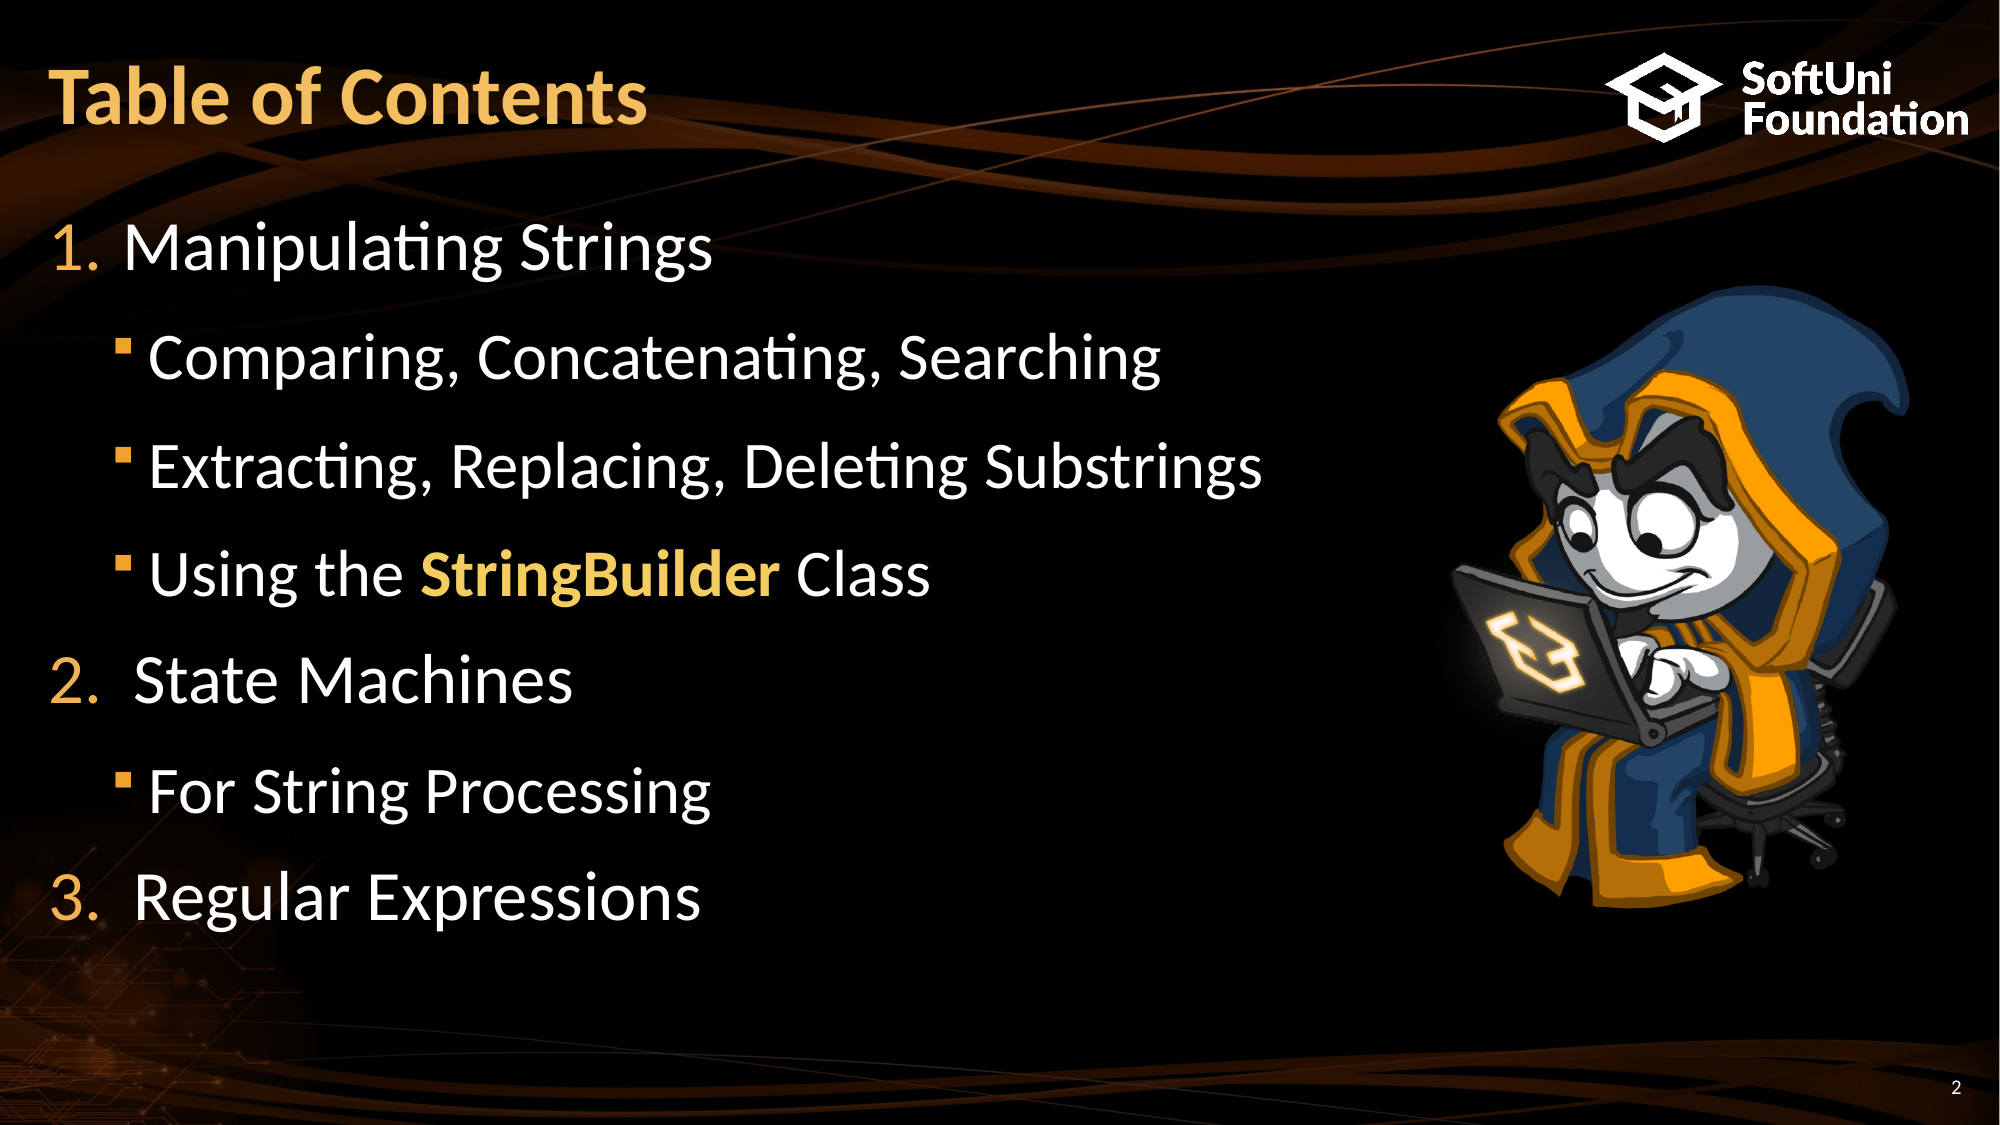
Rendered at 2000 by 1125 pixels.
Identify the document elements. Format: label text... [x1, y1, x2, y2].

title Table of Contents [30, 6, 1602, 189]
list Manipulating Strings Comparing, Concatenating, Searching Extracting, Replacing, Deleting Substrings Using the StringBuilder Class State Machines For String Processing Regular Expressions [31, 195, 1968, 1103]
slide_number 2 [1897, 1070, 1968, 1103]
picture [0, 0, 2000, 1125]
